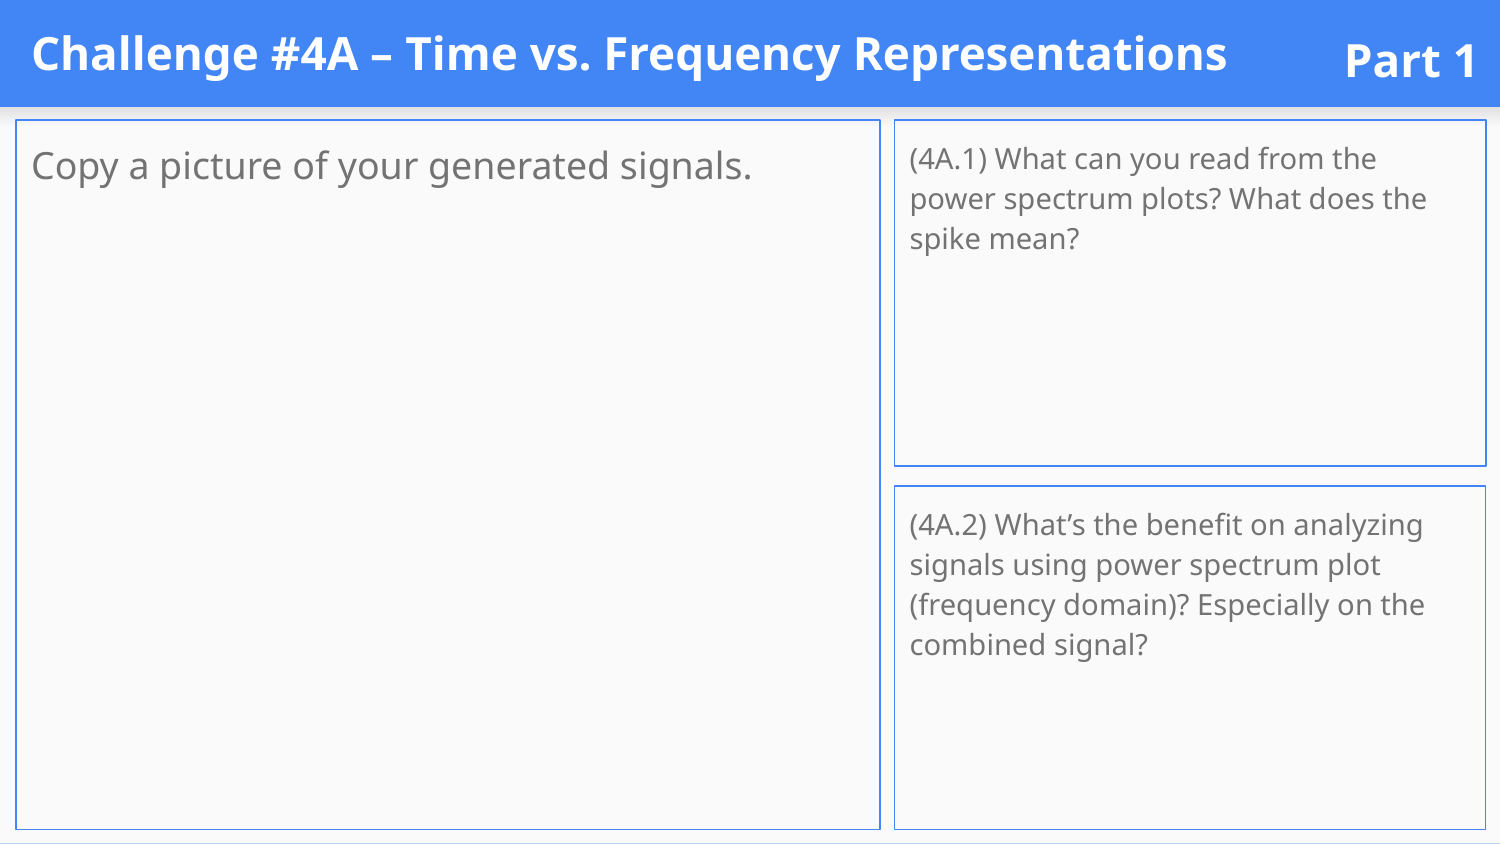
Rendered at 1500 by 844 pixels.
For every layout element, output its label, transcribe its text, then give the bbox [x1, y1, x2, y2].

list (4A.1) What can you read from the power spectrum plots? What does the spike mean? [894, 120, 1486, 466]
list Copy a picture of your generated signals. [16, 120, 881, 830]
title Challenge #4A – Time vs. Frequency Representations [16, 2, 1464, 102]
title Part 1 [1328, 9, 1500, 109]
text_box (4A.2) What’s the benefit on analyzing signals using power spectrum plot (frequency domain)? Especially on the combined signal? [894, 485, 1486, 830]
